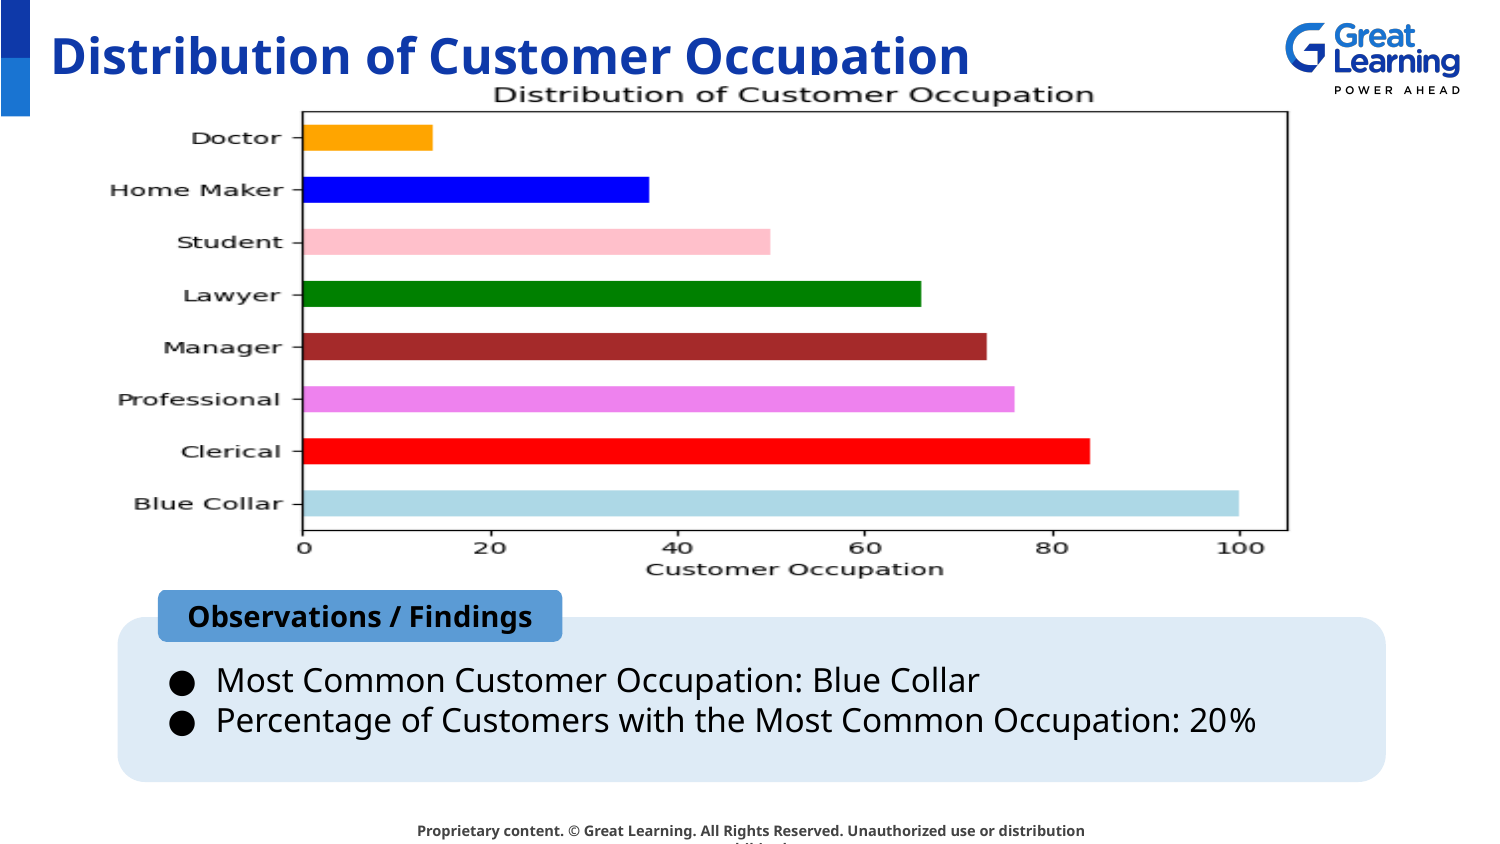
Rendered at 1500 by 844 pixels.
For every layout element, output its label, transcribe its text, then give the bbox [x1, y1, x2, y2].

text_box Distribution of Customer Occupation [35, 17, 1191, 100]
text_box Most Common Customer Occupation: Blue Collar Percentage of Customers with the Most Common Occupation: 20% [117, 617, 1386, 783]
picture [102, 11, 1487, 590]
text_box Observations / Findings [157, 598, 563, 642]
